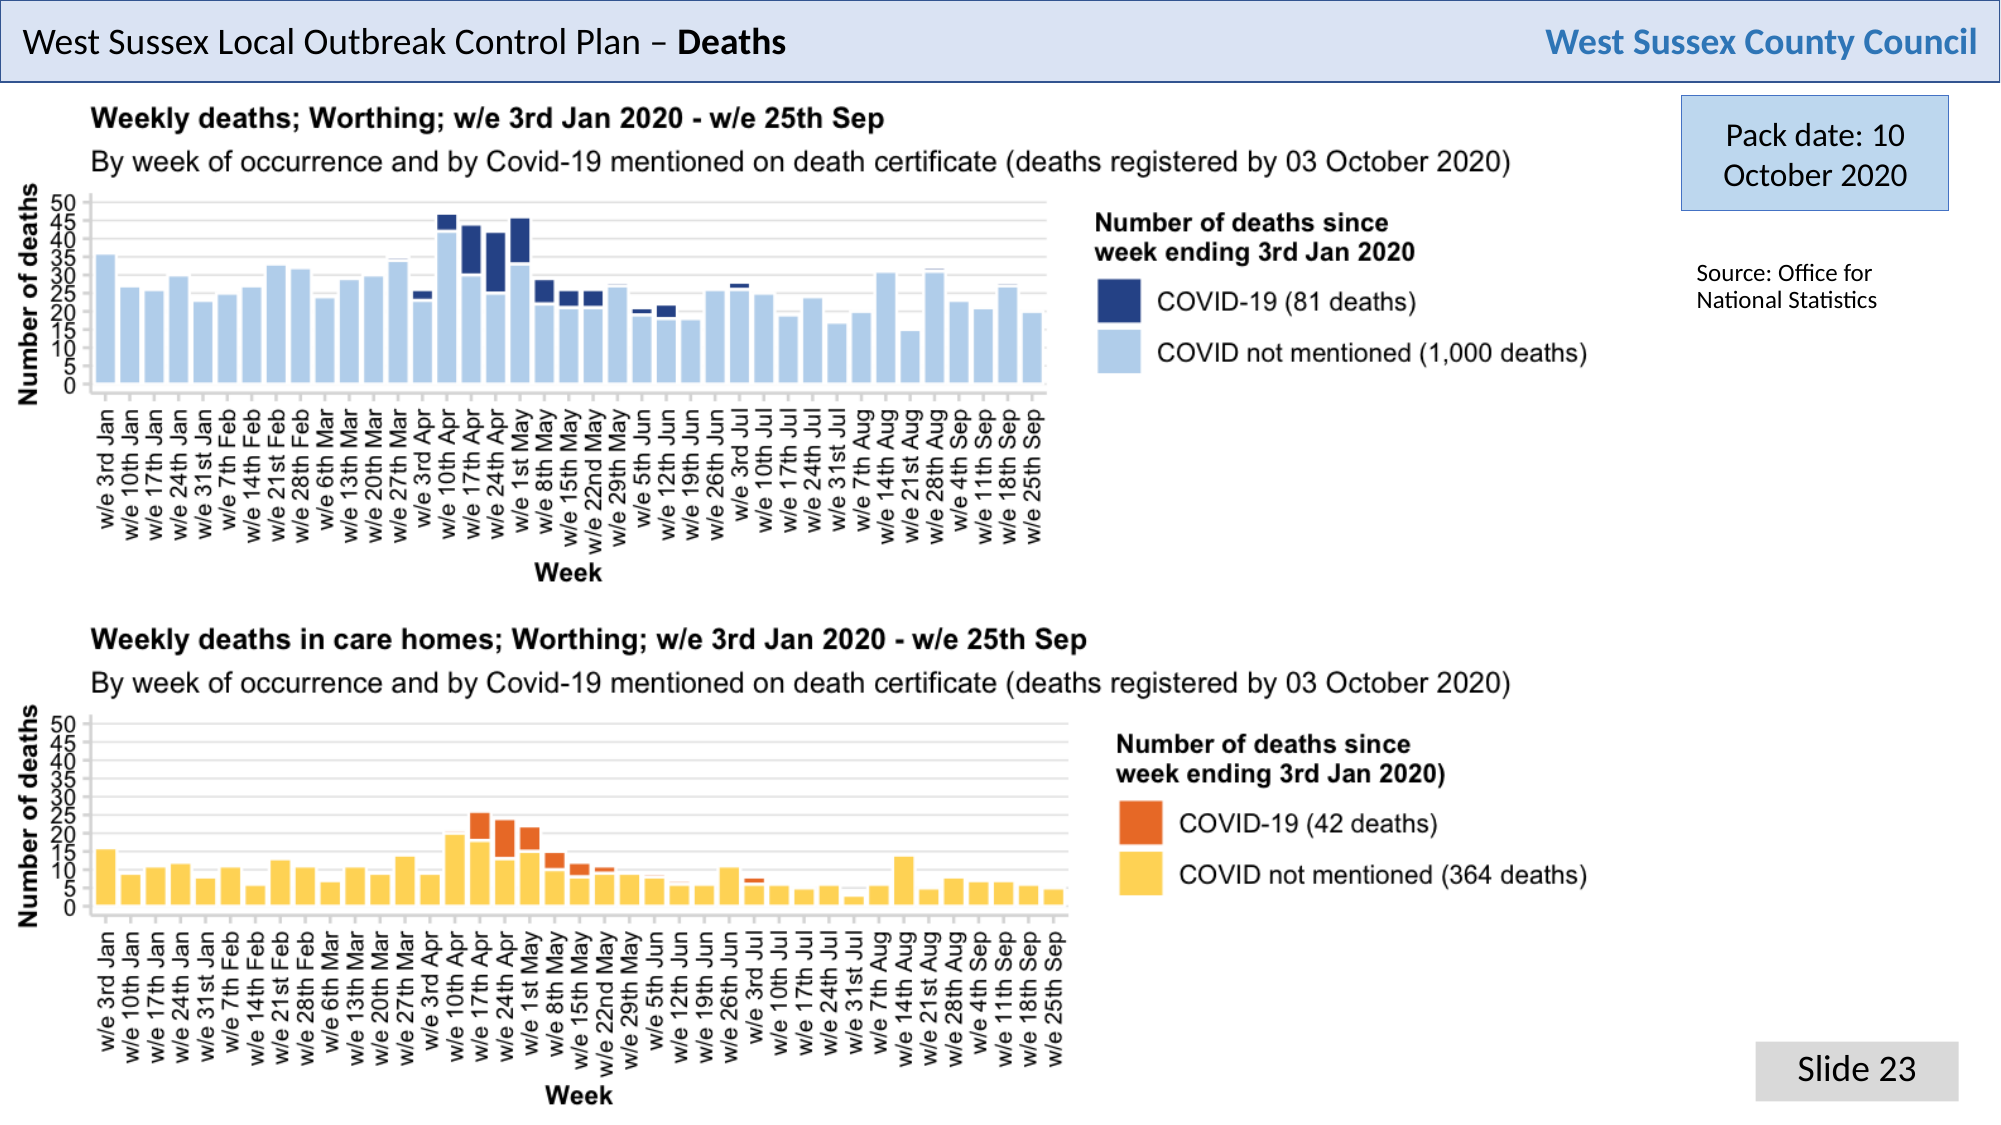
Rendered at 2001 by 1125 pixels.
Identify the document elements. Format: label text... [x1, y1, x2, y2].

list Source: Office for National Statistics [1681, 252, 1959, 289]
picture [3, 612, 1619, 1125]
picture [3, 91, 1619, 602]
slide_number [1681, 95, 1949, 211]
list Slide 23 [1755, 1041, 1959, 1102]
